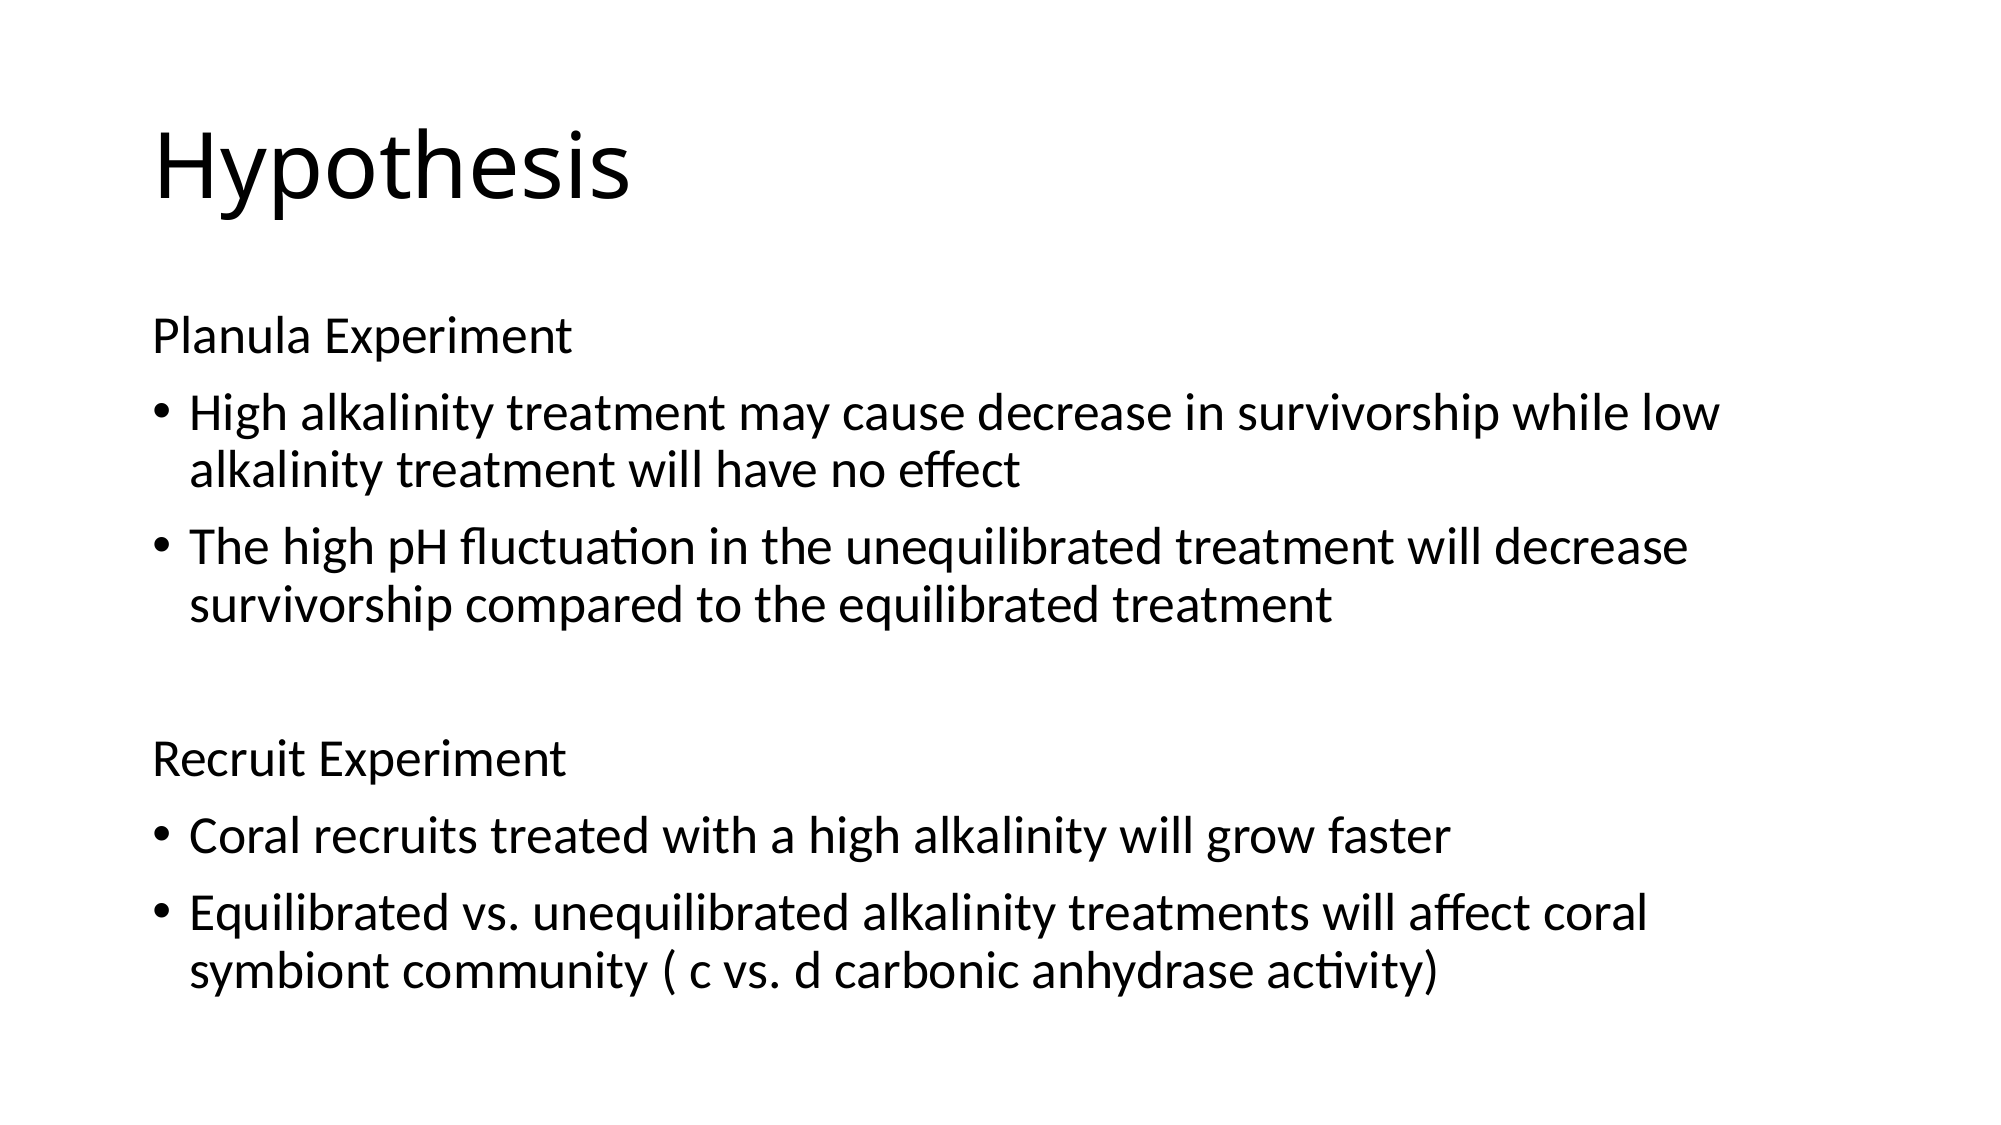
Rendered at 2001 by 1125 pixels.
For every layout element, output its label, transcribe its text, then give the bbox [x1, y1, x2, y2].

list Planula Experiment High alkalinity treatment may cause decrease in survivorship while low alkalinity treatment will have no effect The high pH fluctuation in the unequilibrated treatment will decrease survivorship compared to the equilibrated treatment Recruit Experiment Coral recruits treated with a high alkalinity will grow faster Equilibrated vs. unequilibrated alkalinity treatments will affect coral symbiont community ( c vs. d carbonic anhydrase activity) [137, 299, 1863, 1014]
title Hypothesis [137, 59, 1863, 278]
